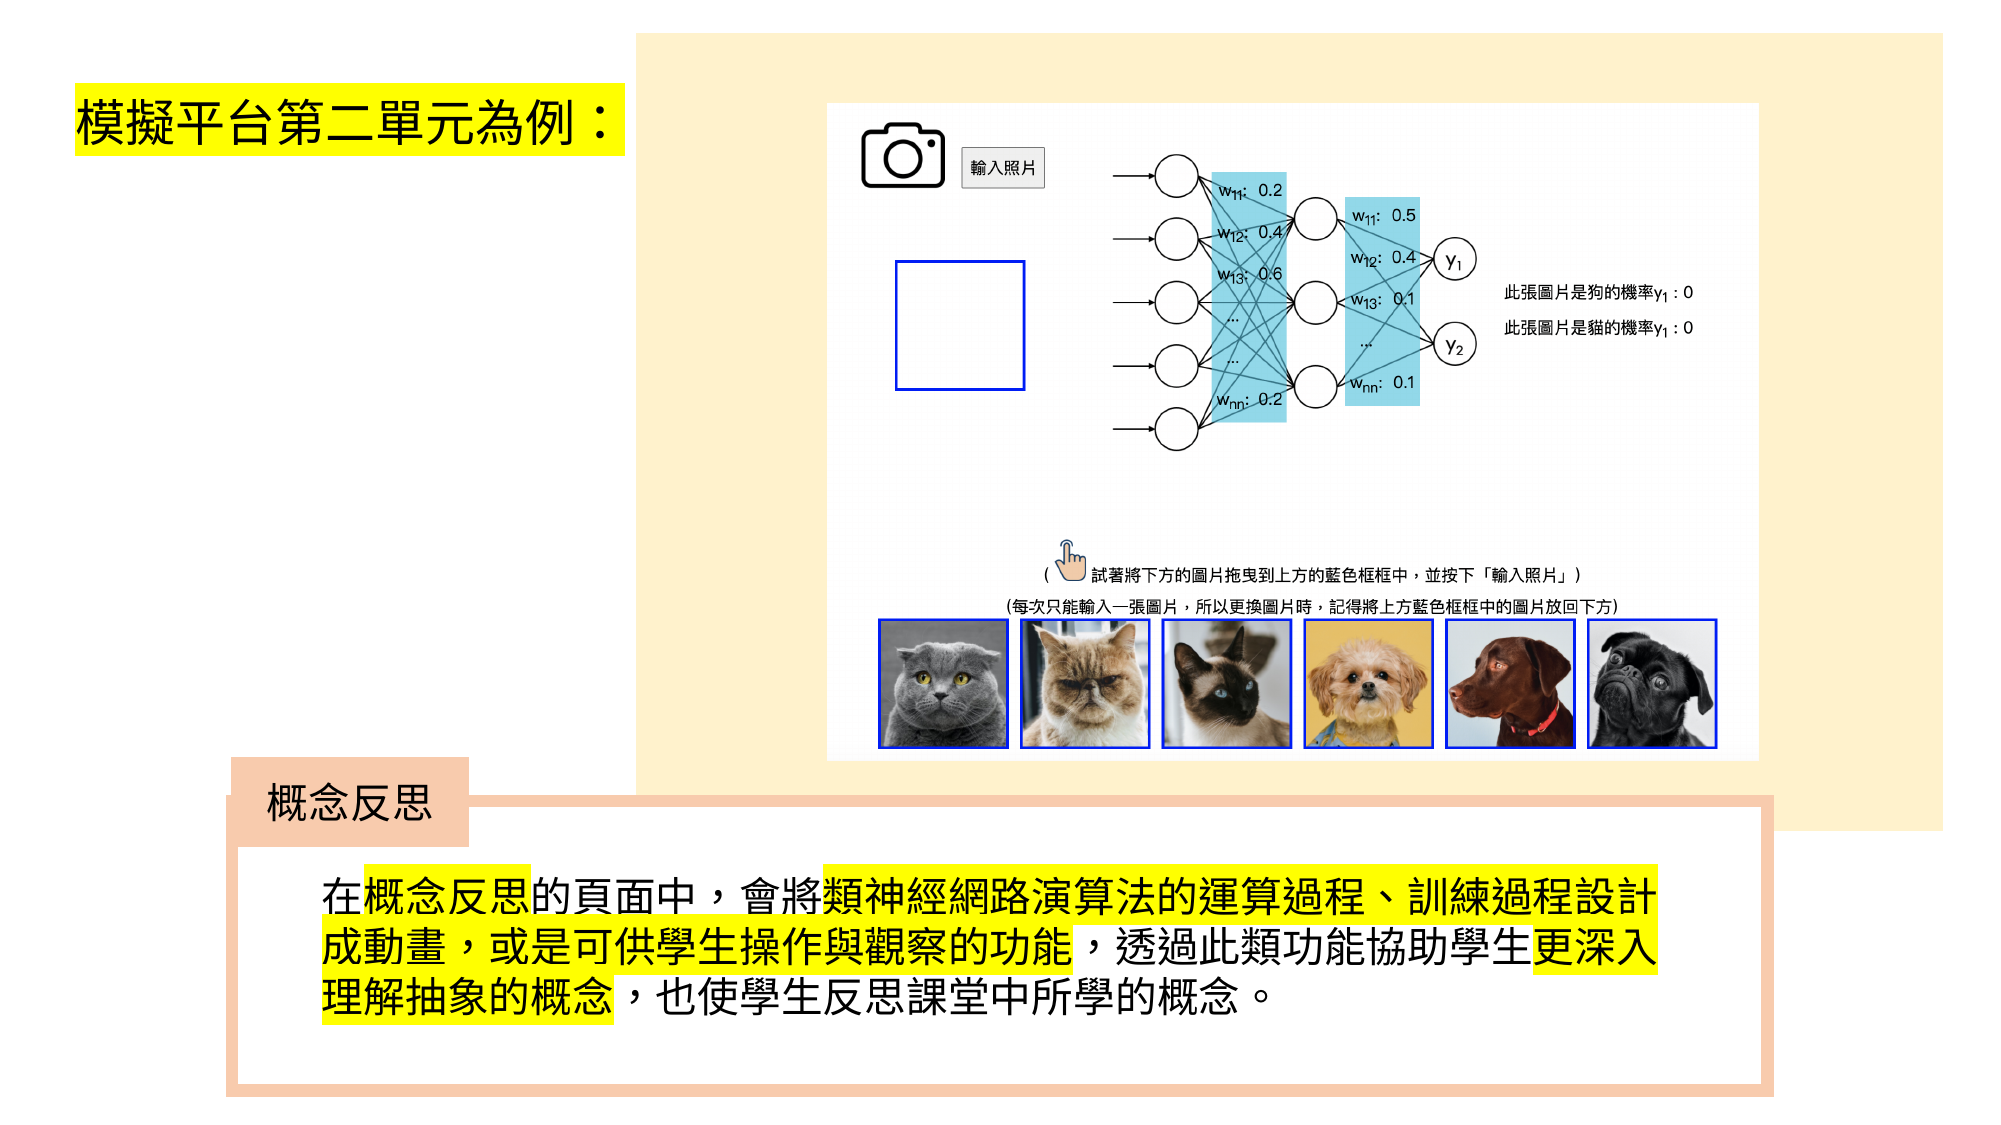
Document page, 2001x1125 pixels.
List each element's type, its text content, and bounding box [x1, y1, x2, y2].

text_box [636, 33, 1943, 831]
text_box 模擬平台第二單元為例： [60, 83, 641, 159]
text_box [232, 757, 1768, 1091]
picture [827, 103, 1759, 761]
